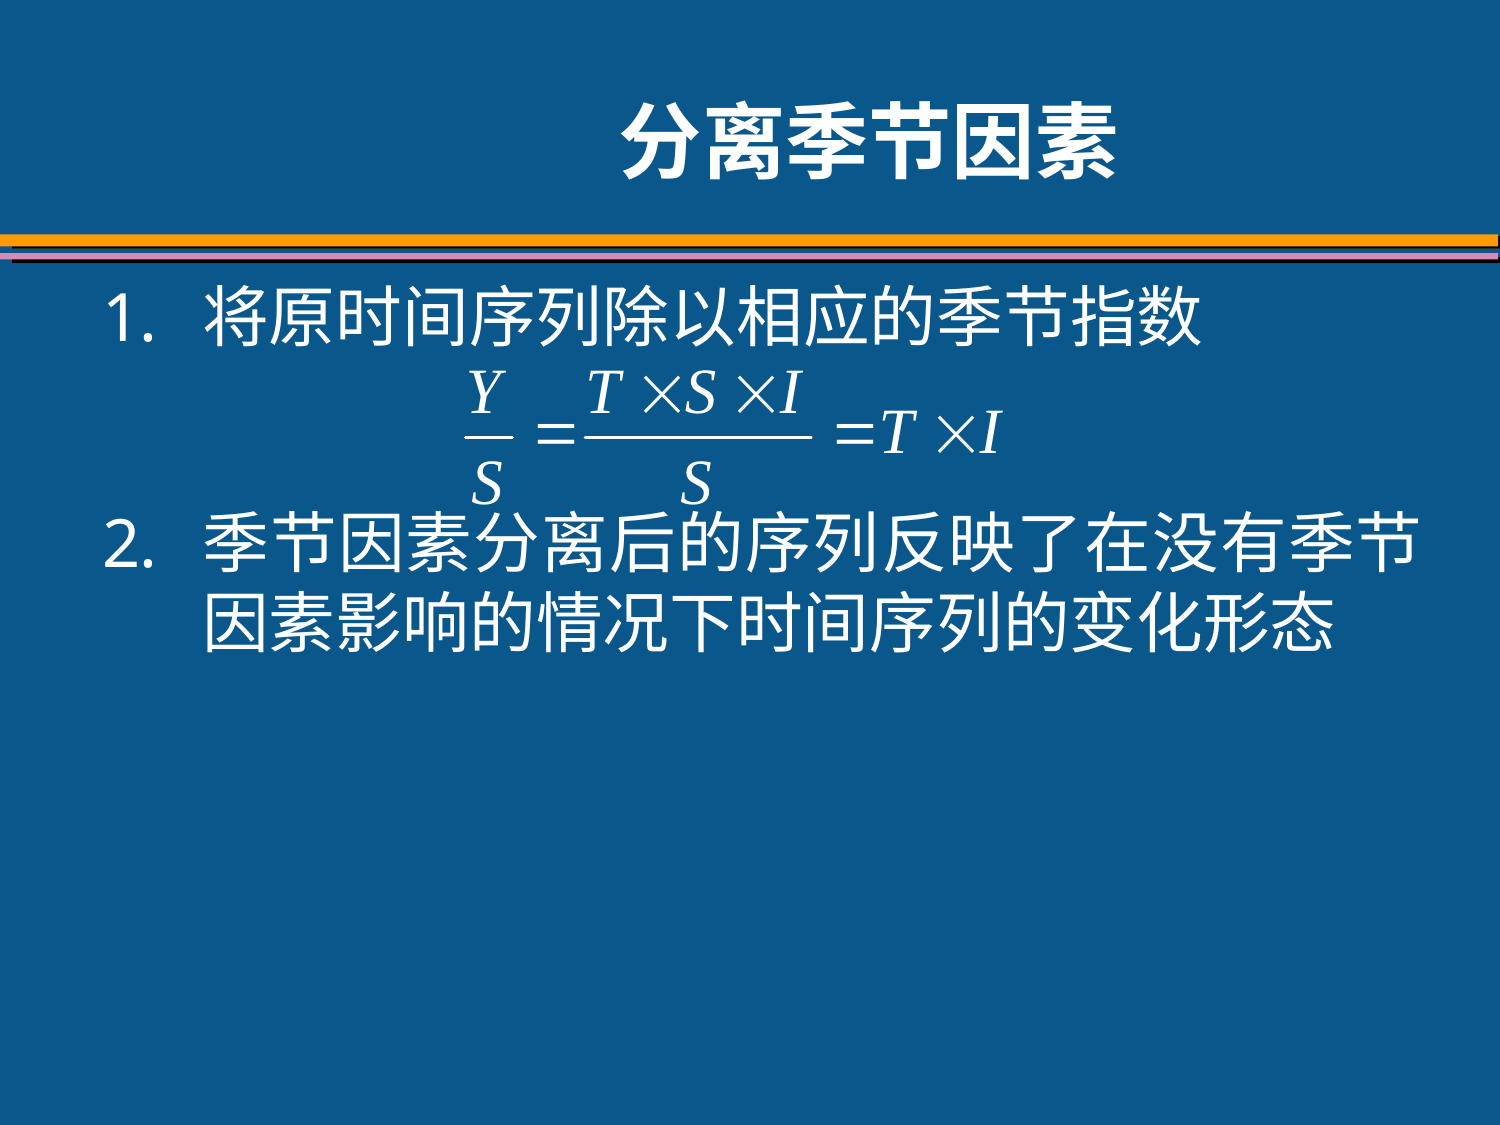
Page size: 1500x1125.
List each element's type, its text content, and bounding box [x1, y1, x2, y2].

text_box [454, 351, 1016, 516]
title 分离季节因素 [312, 50, 1425, 238]
list 将原时间序列除以相应的季节指数 季节因素分离后的序列反映了在没有季节因素影响的情况下时间序列的变化形态 [87, 267, 1438, 1038]
